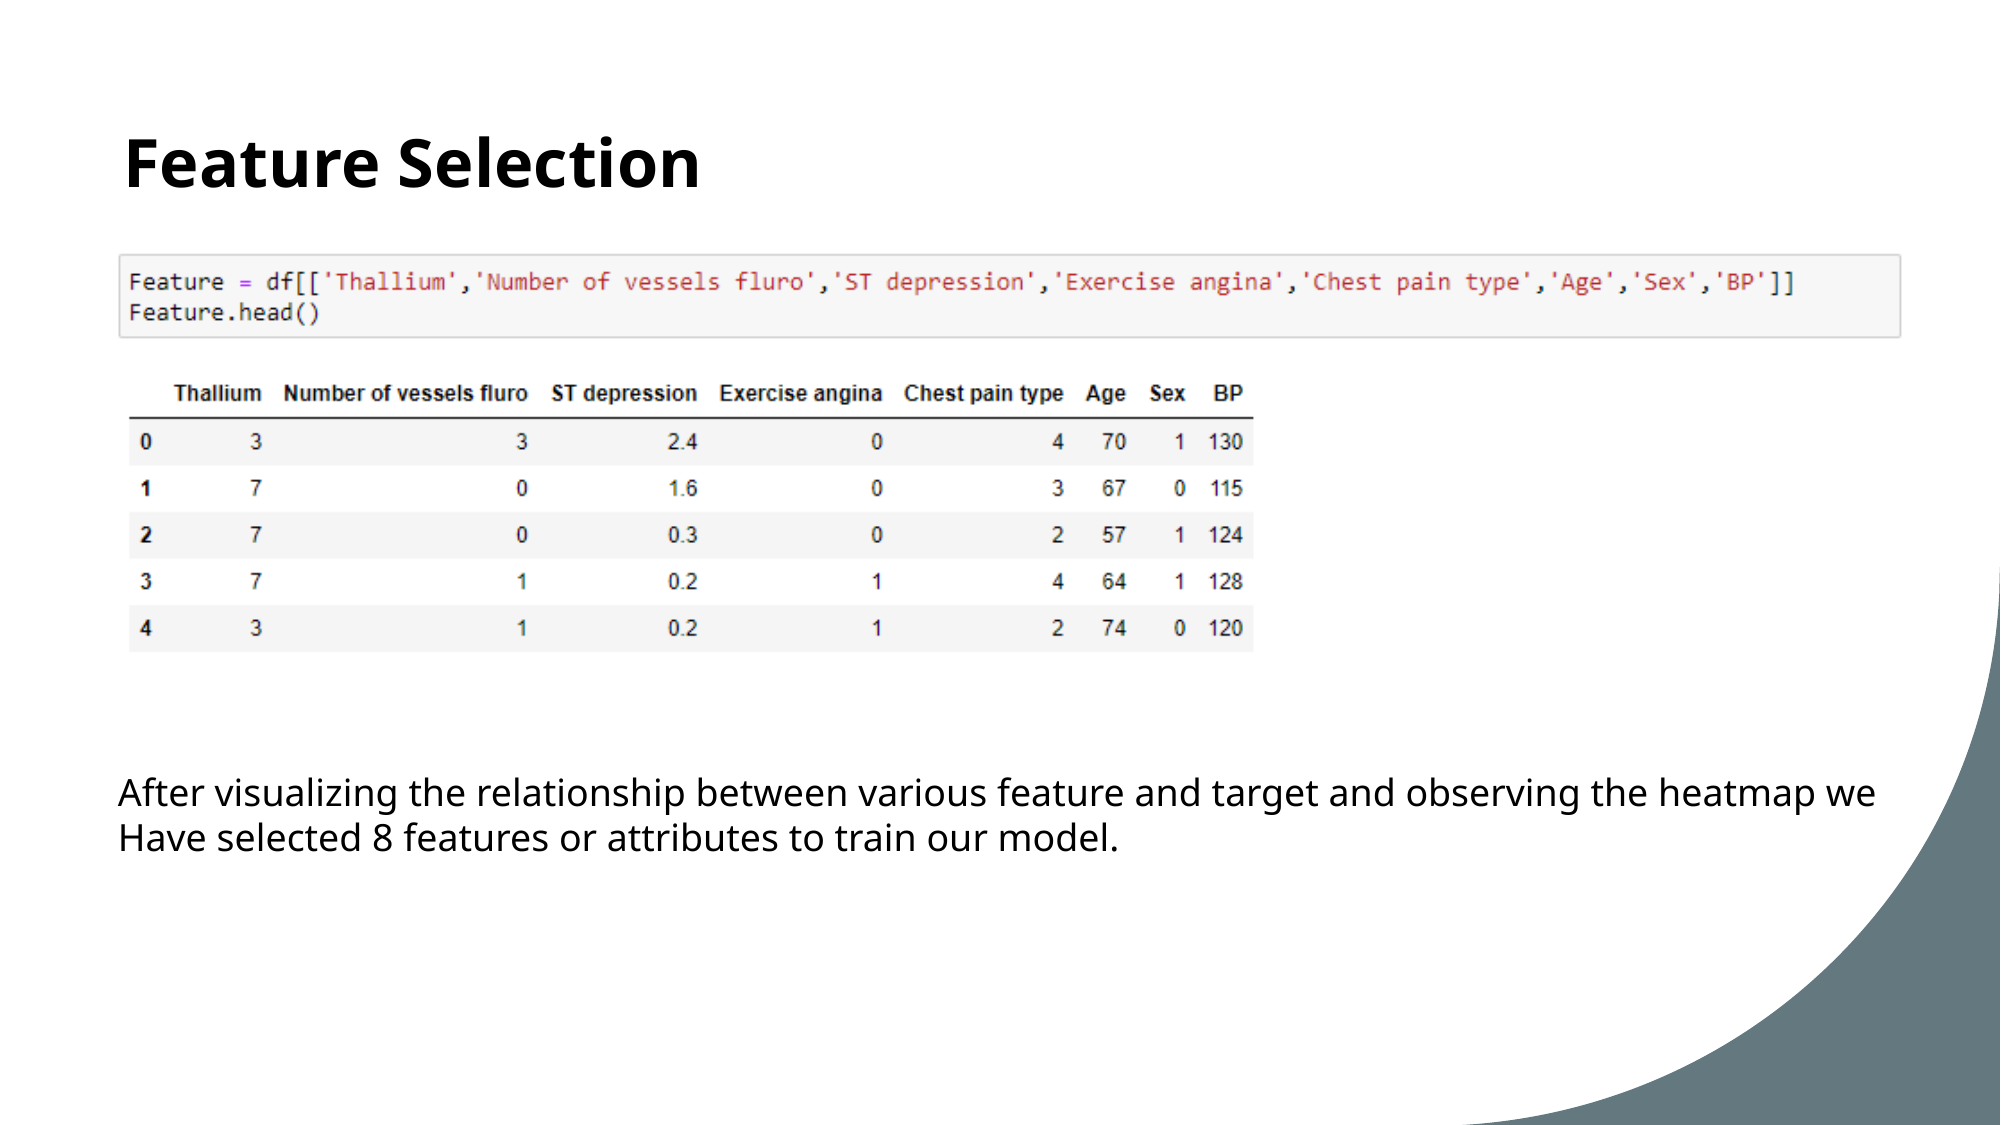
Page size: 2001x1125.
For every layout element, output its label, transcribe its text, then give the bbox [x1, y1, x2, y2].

text_box After visualizing the relationship between various feature and target and observing the heatmap we Have selected 8 features or attributes to train our model. [103, 761, 1894, 867]
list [110, 240, 1916, 672]
title Feature Selection [108, 92, 1741, 209]
